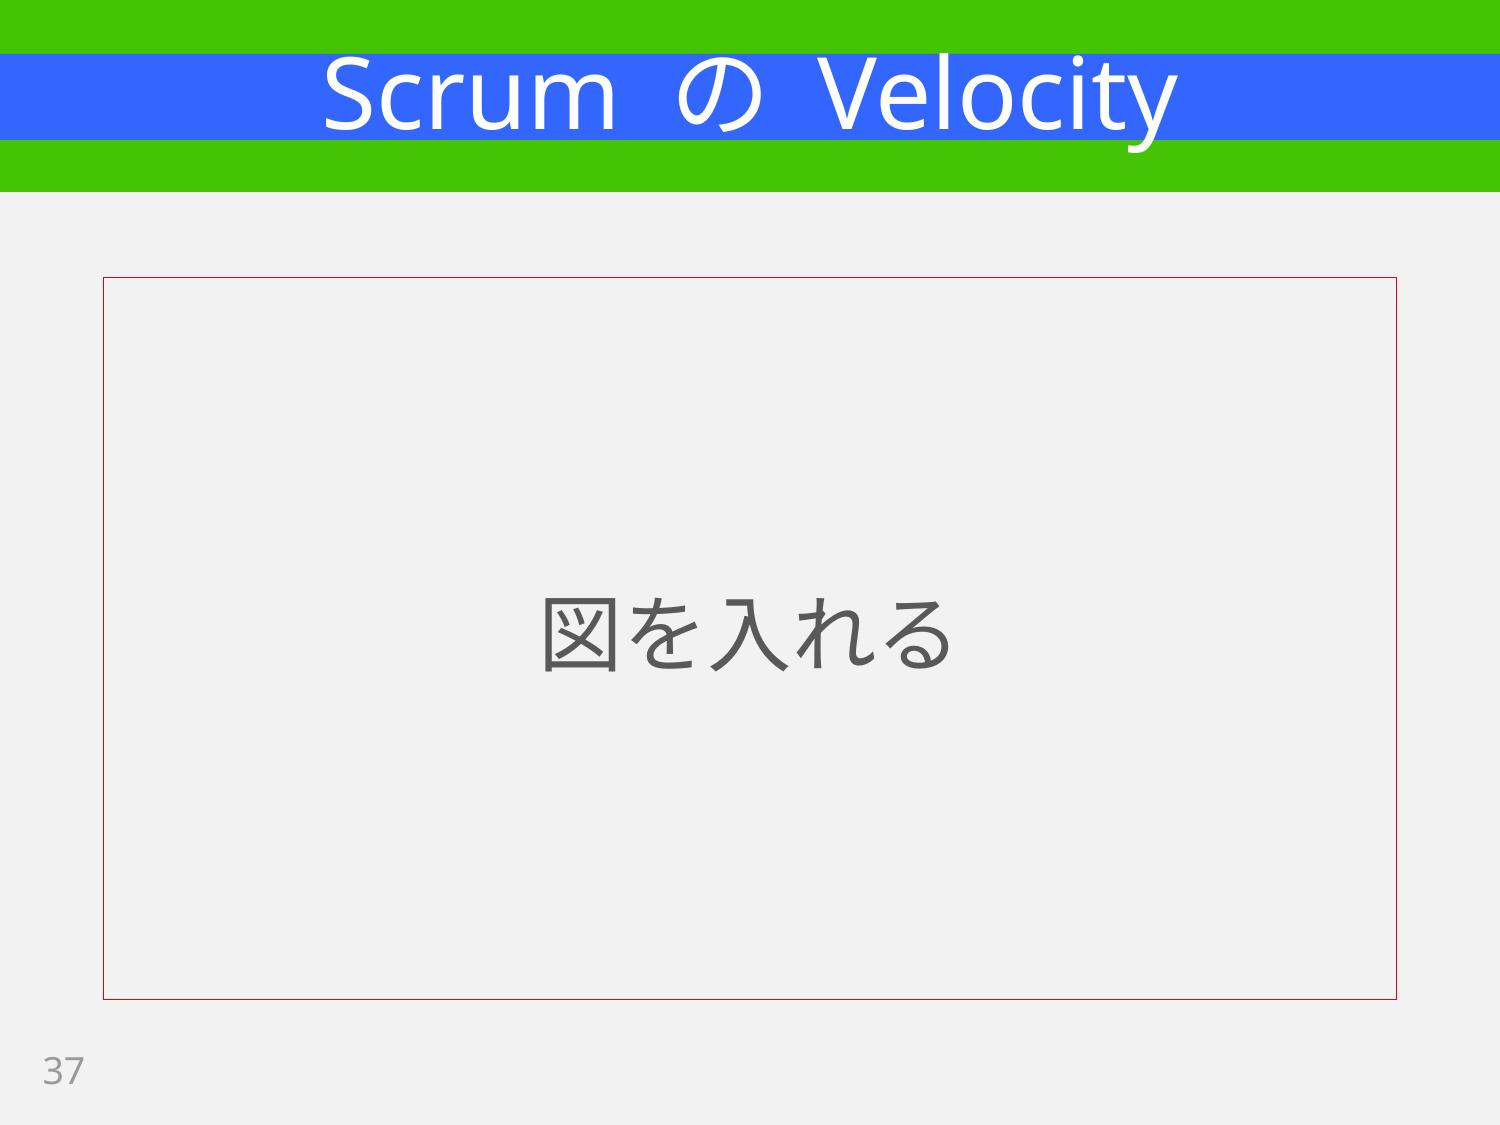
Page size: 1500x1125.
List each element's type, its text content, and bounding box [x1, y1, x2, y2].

list 図を入れる [103, 277, 1397, 1000]
slide_number 37 [27, 1042, 146, 1102]
title Scrum の Velocity [0, 53, 1500, 140]
